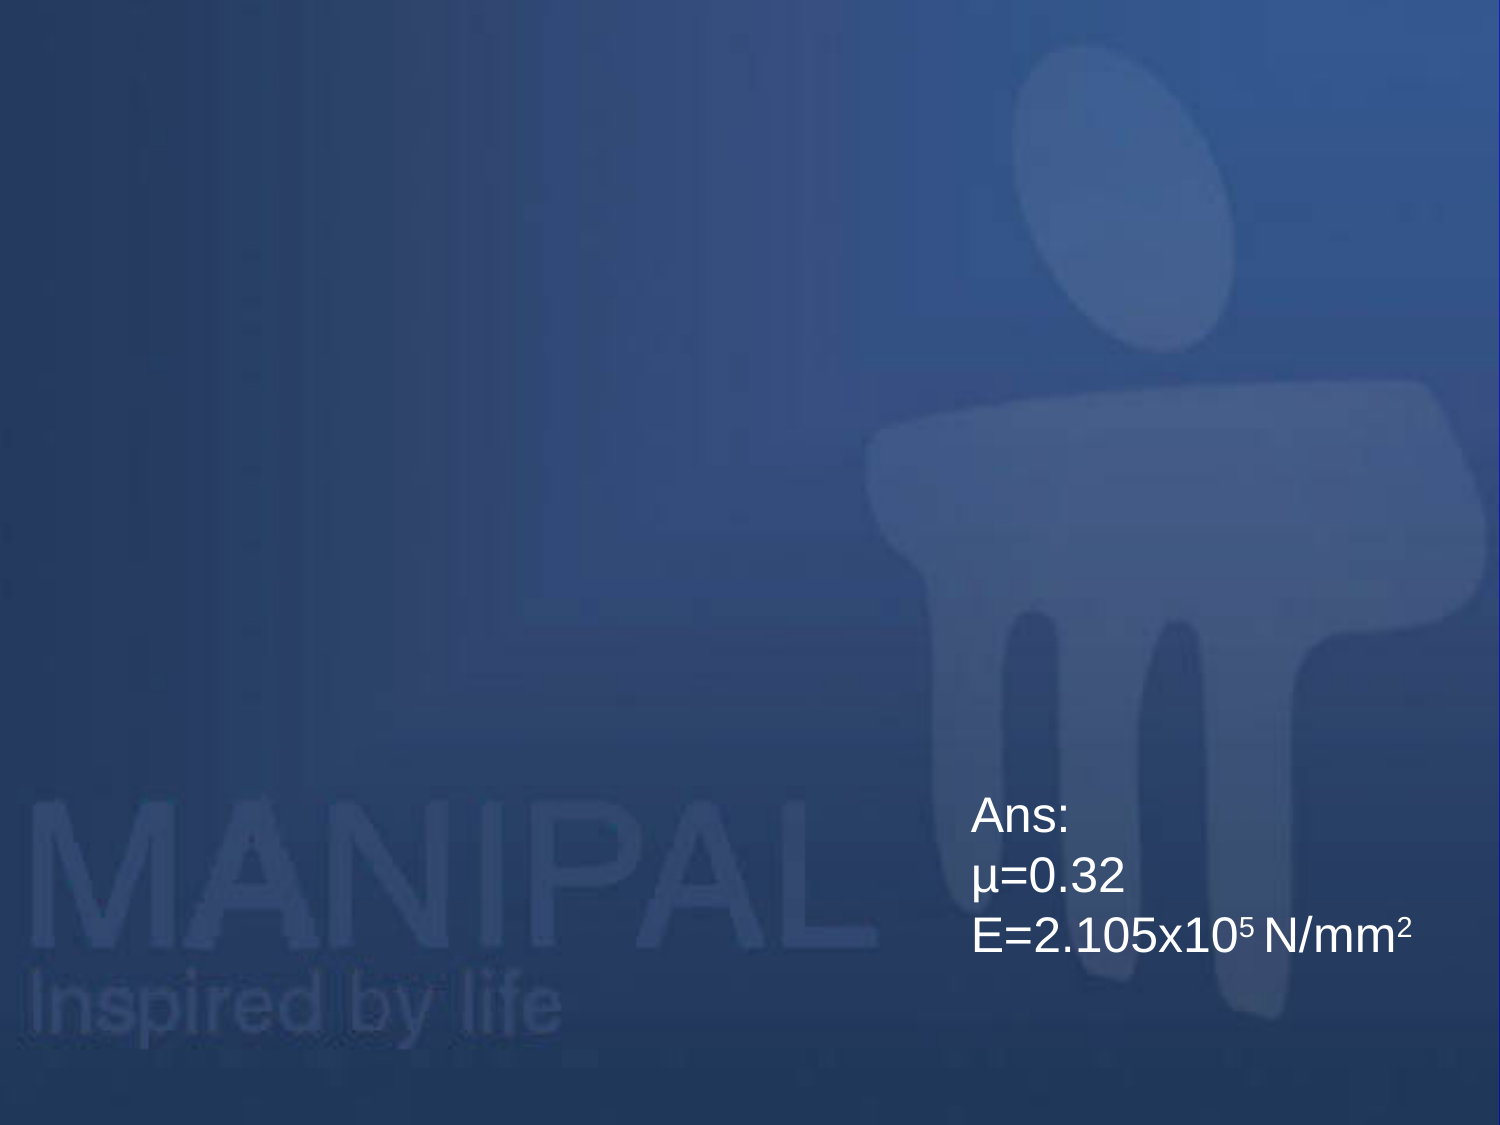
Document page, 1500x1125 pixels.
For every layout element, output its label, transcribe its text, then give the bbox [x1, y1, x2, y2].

picture [0, 0, 1500, 1125]
text_box Ans: µ=0.32 E=2.105x105 N/mm2 [956, 774, 1436, 970]
